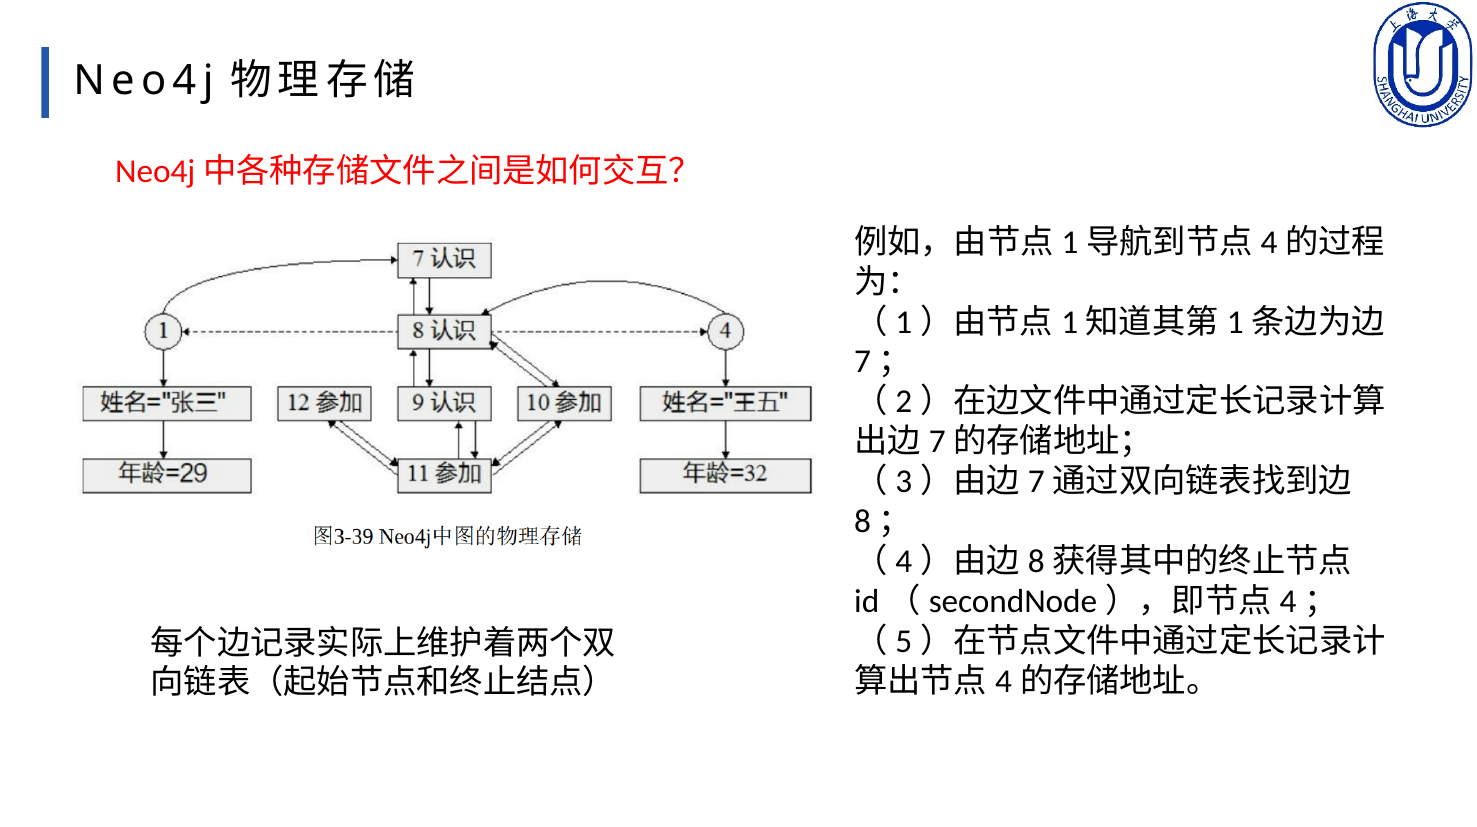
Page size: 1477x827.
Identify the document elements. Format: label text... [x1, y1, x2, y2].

text_box 例如，由节点1导航到节点4的过程为： （1）由节点1知道其第1条边为边7； （2）在边文件中通过定长记录计算出边7的存储地址； （3）由边7通过双向链表找到边8； （4）由边8获得其中的终止节点id（secondNode），即节点4； （5）在节点文件中通过定长记录计算出节点4的存储地址。 [839, 212, 1422, 707]
picture [60, 229, 841, 562]
text_box 每个边记录实际上维护着两个双向链表（起始节点和终止结点） [135, 613, 637, 708]
picture [1371, 0, 1474, 131]
text_box Neo4j中各种存储文件之间是如何交互？ [100, 141, 869, 197]
text_box [39, 45, 51, 120]
text_box Neo4j物理存储 [62, 47, 427, 109]
